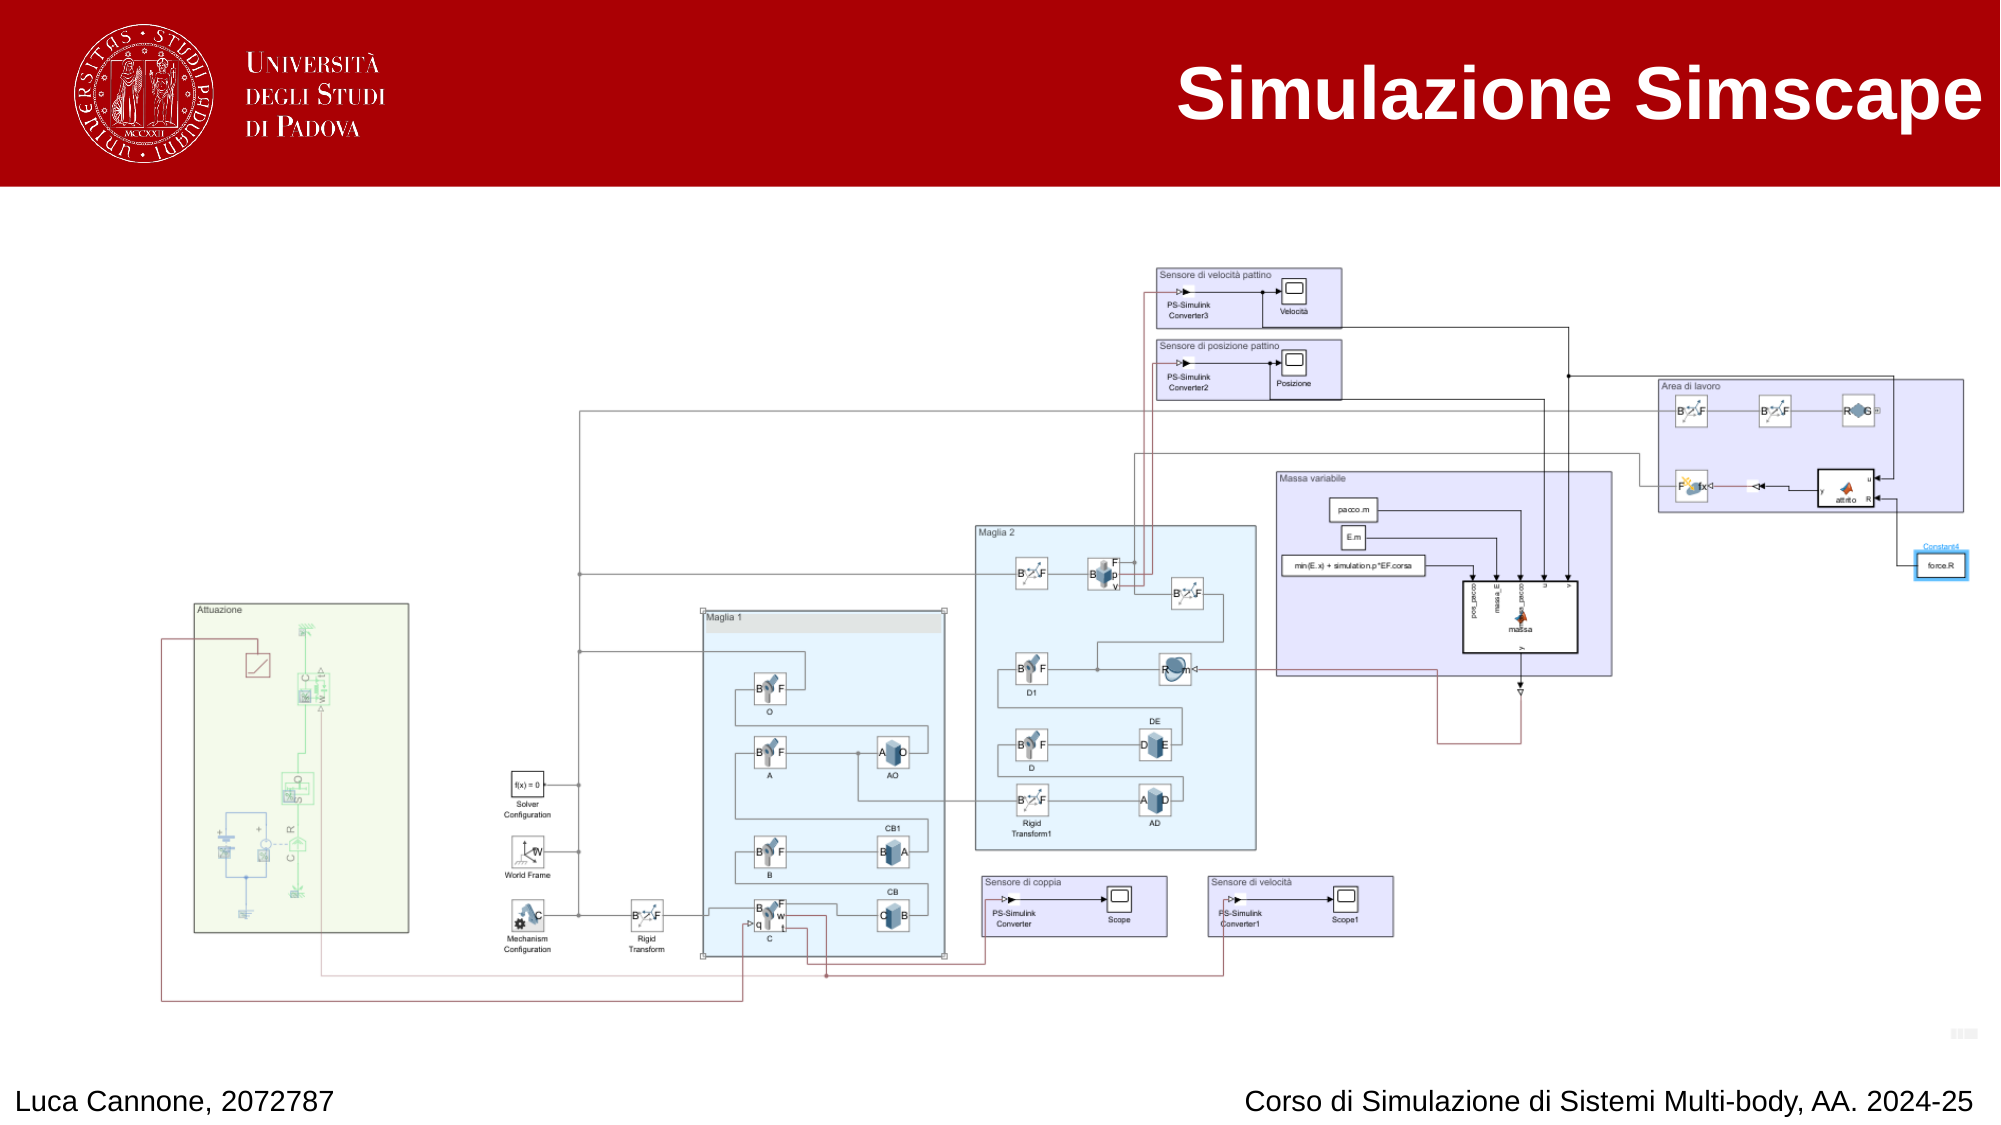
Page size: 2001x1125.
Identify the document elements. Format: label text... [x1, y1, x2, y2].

picture [74, 24, 385, 163]
text_box Simulazione Simscape [694, 0, 2000, 191]
picture [0, 259, 1980, 1040]
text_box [0, 1074, 2000, 1125]
